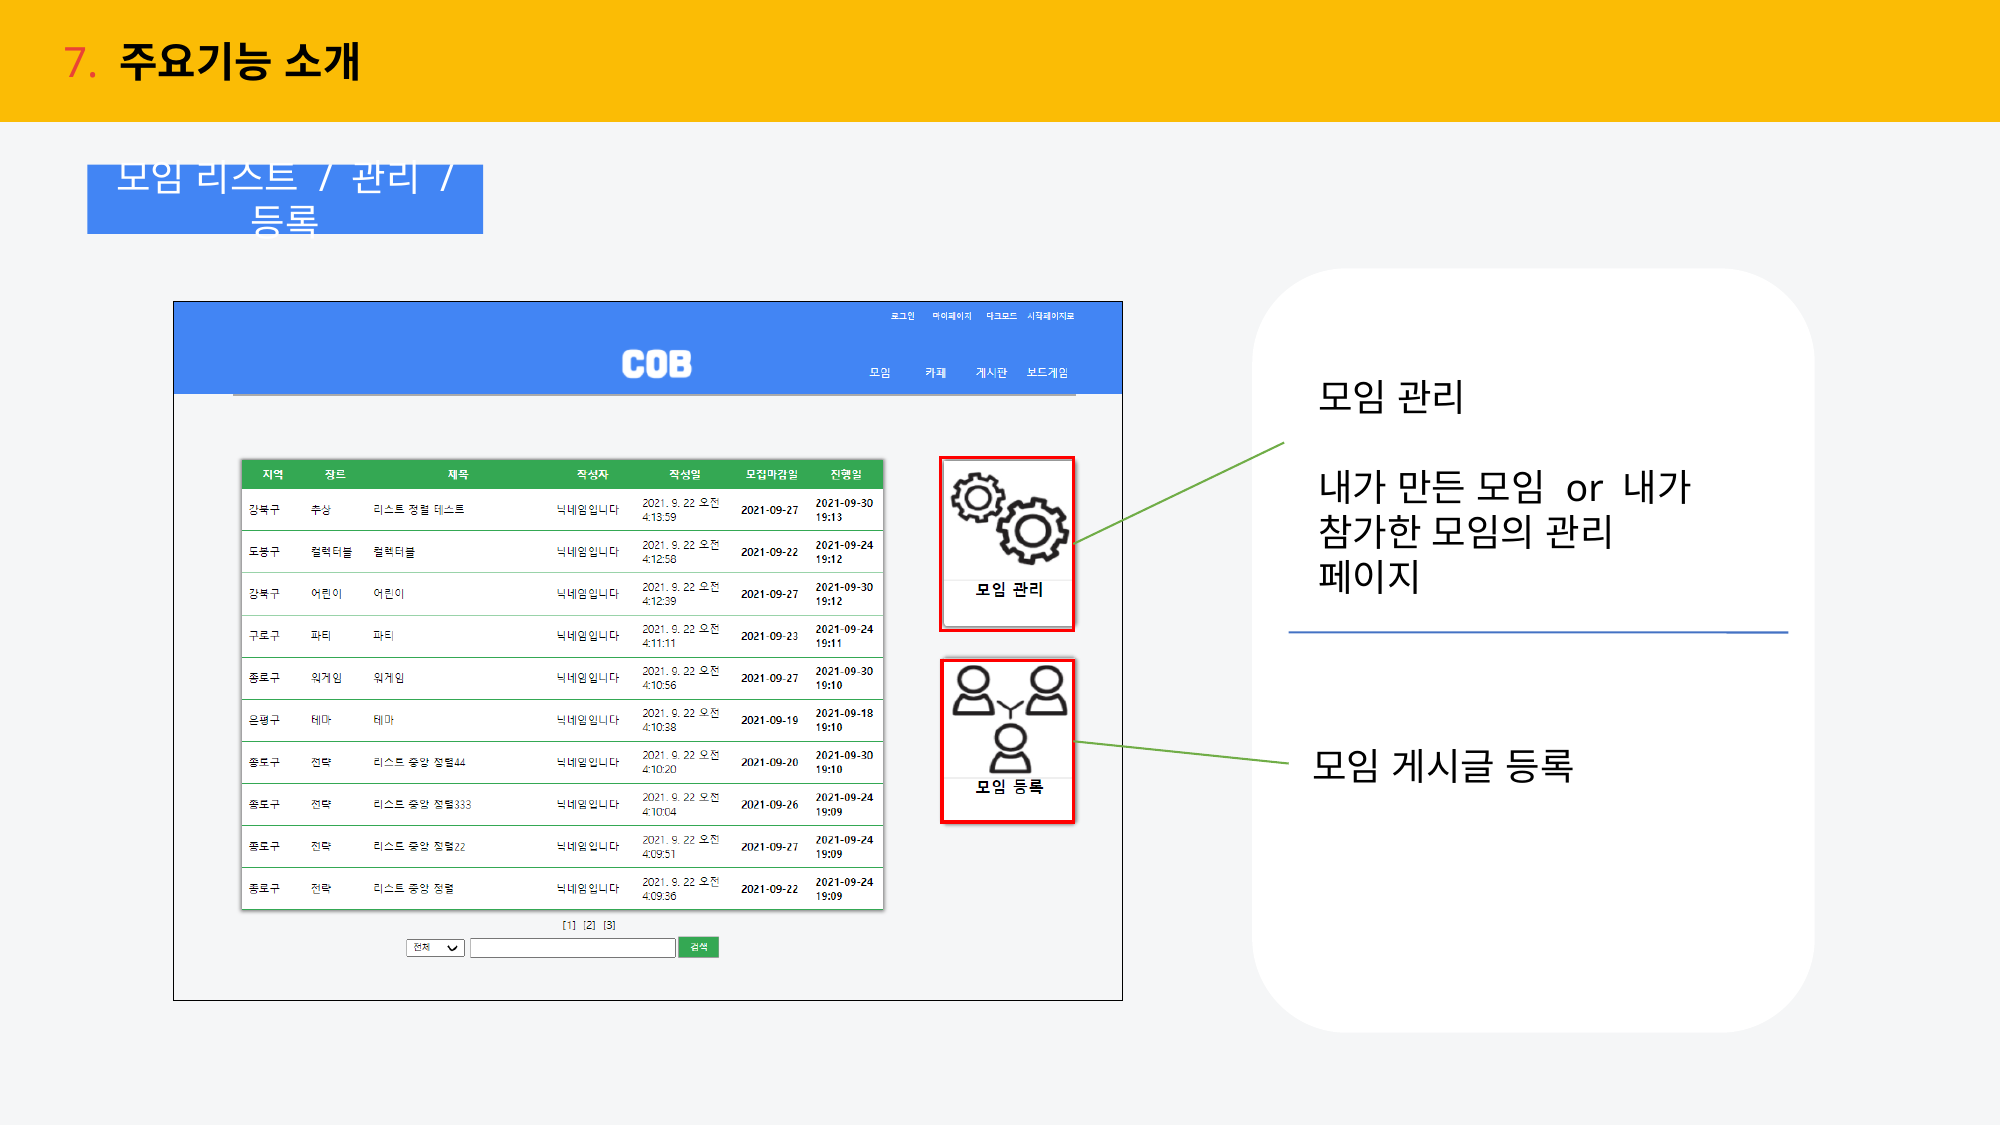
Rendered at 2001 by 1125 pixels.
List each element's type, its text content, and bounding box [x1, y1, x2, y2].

text_box 모임 게시글 등록 [1297, 735, 1590, 796]
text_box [1073, 741, 1289, 764]
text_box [1073, 442, 1285, 544]
text_box 7. 주요기능 소개 [48, 28, 415, 144]
text_box [0, 0, 2000, 123]
text_box 모임 리스트 / 관리 / 등록 [86, 164, 484, 235]
text_box 모임 관리 내가 만든 모임 or 내가 참가한 모임의 관리 페이지 [1303, 366, 1730, 607]
text_box 1 [1252, 268, 1815, 1033]
picture [173, 301, 1123, 1001]
